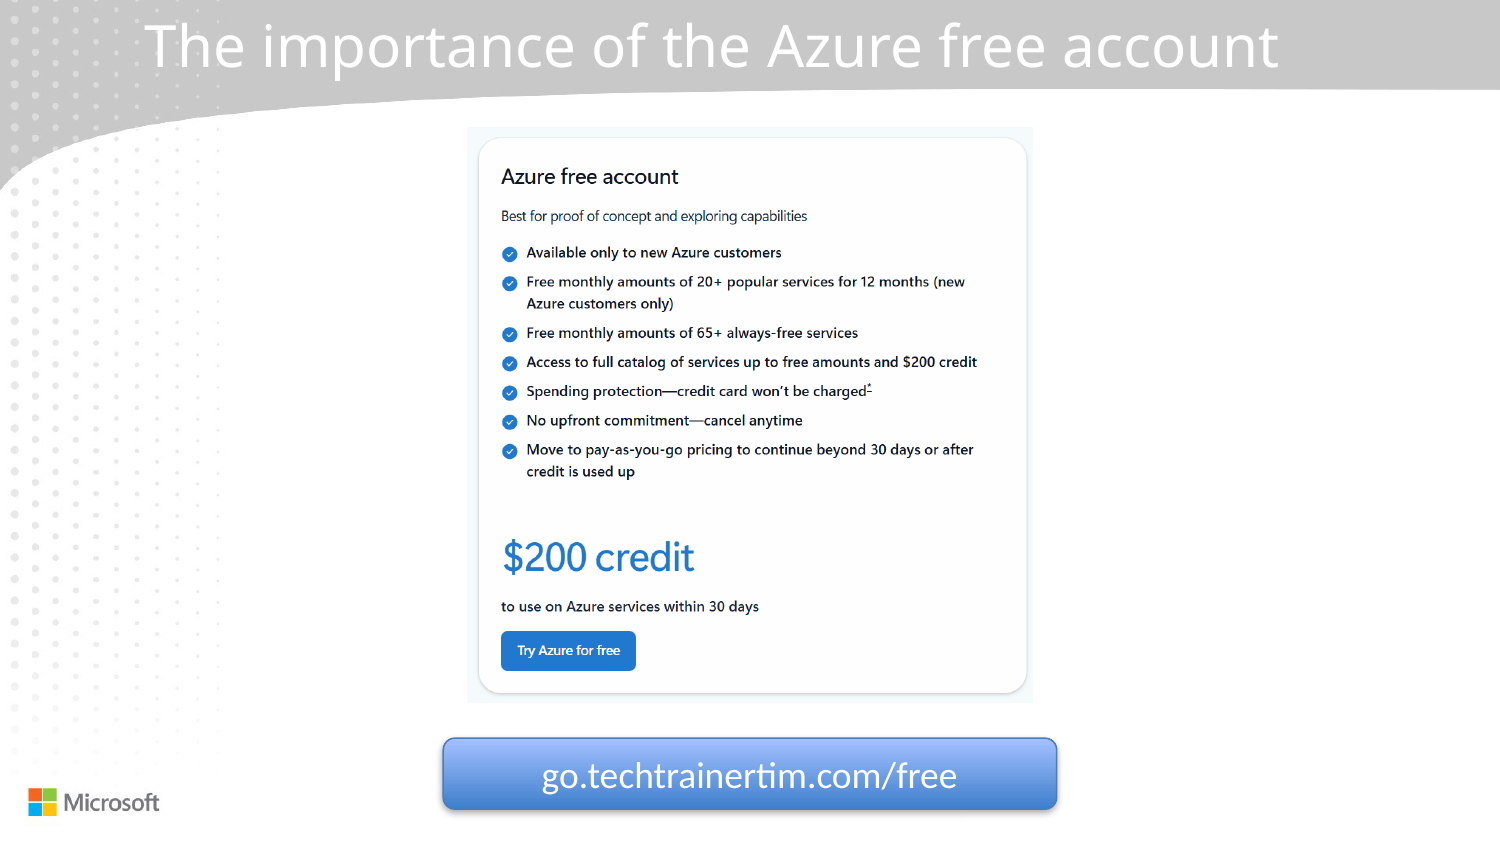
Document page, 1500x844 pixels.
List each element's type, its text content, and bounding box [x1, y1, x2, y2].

text_box go.techtrainertim.com/free [442, 737, 1058, 810]
picture [0, 0, 1500, 844]
title The importance of the Azure free account [130, 1, 1369, 78]
